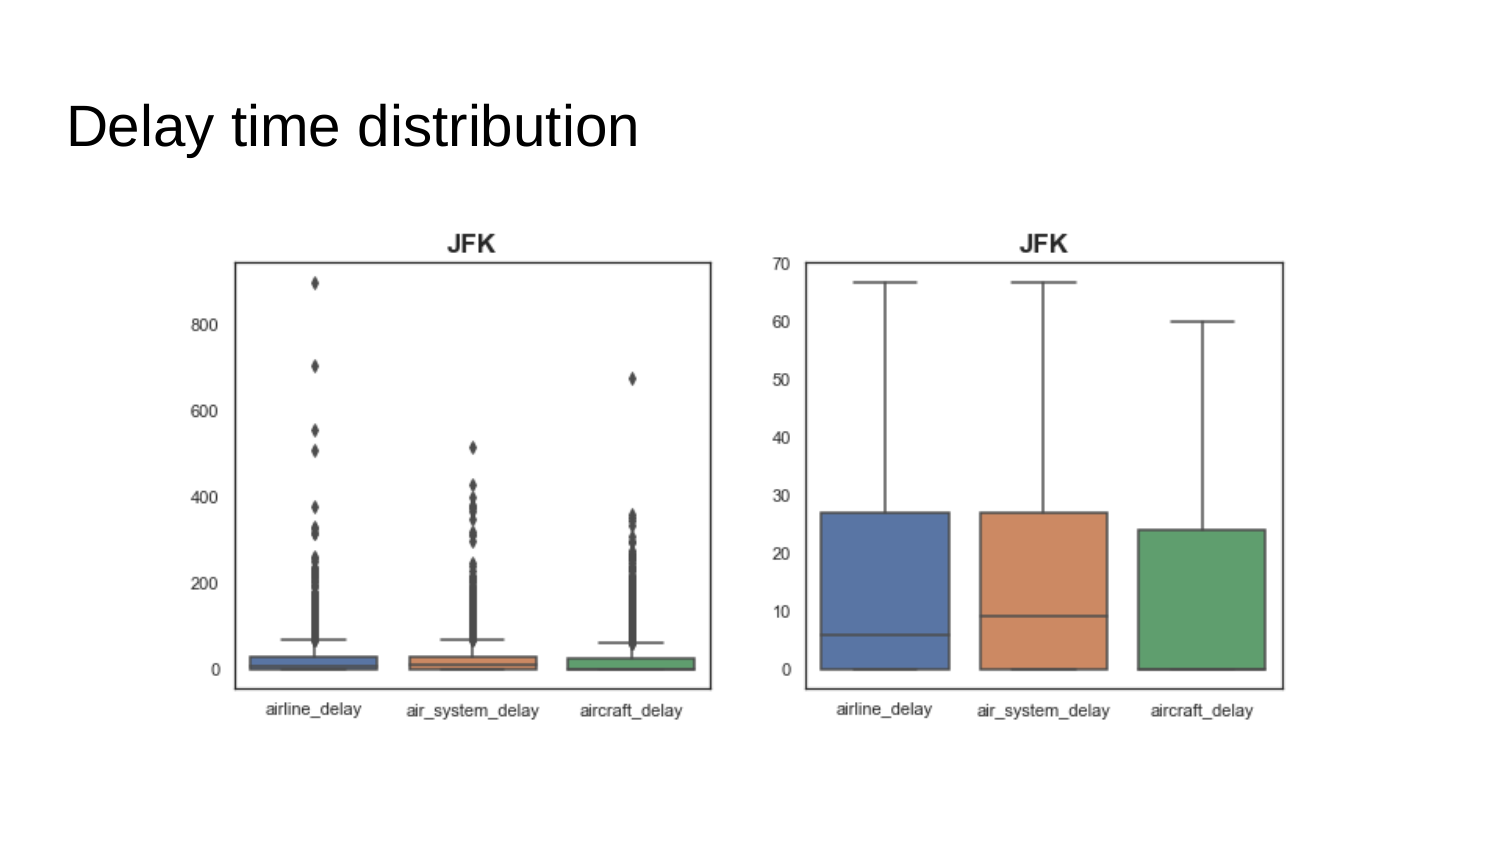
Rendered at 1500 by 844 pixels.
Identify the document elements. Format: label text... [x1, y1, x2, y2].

picture [65, 195, 1417, 759]
title Delay time distribution [51, 72, 1449, 167]
